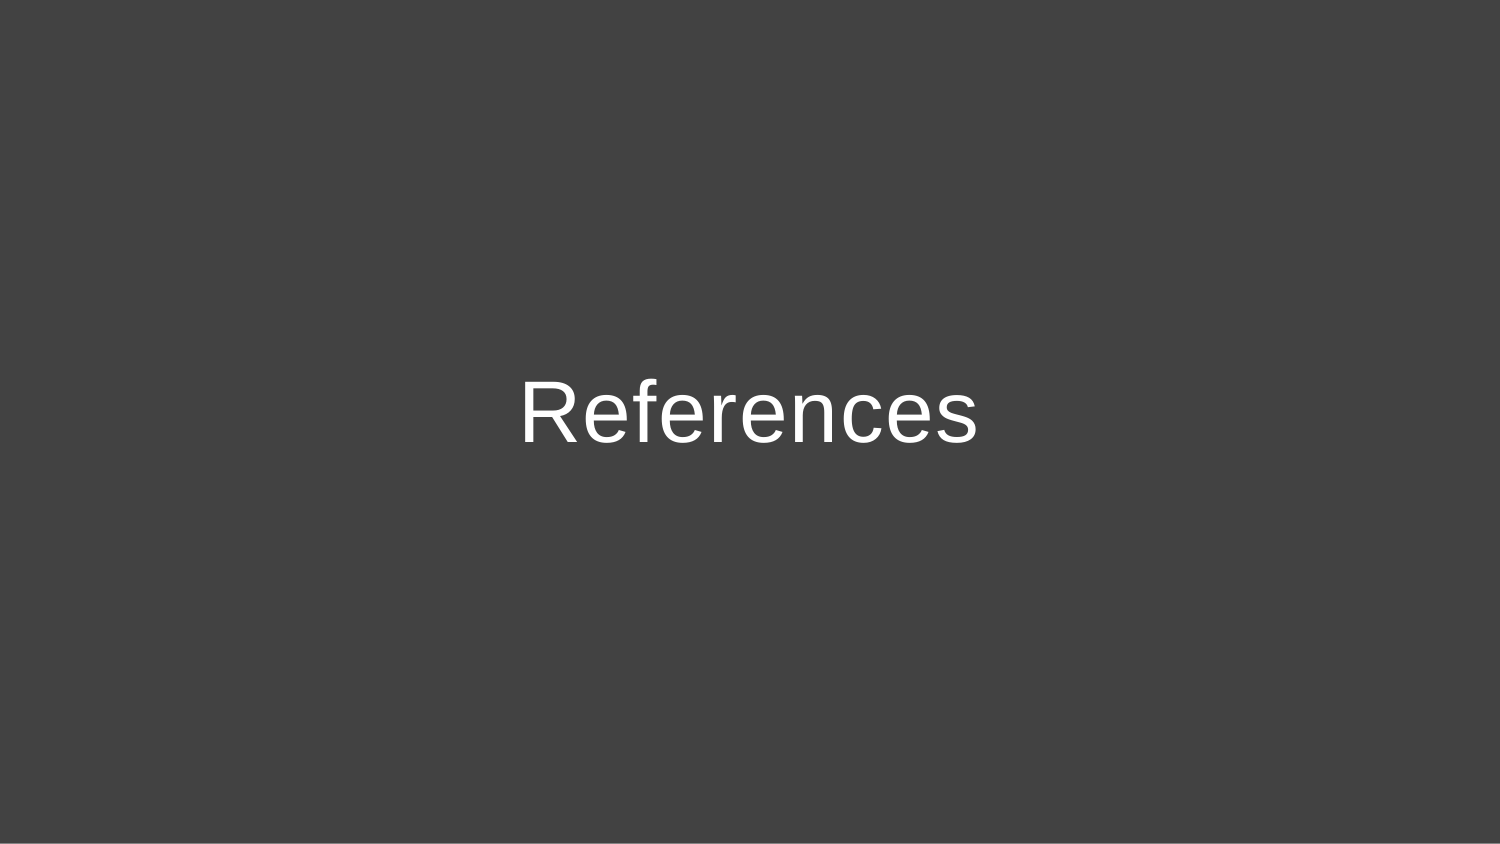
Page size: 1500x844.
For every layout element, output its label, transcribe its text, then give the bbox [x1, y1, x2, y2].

title References [516, 353, 984, 497]
